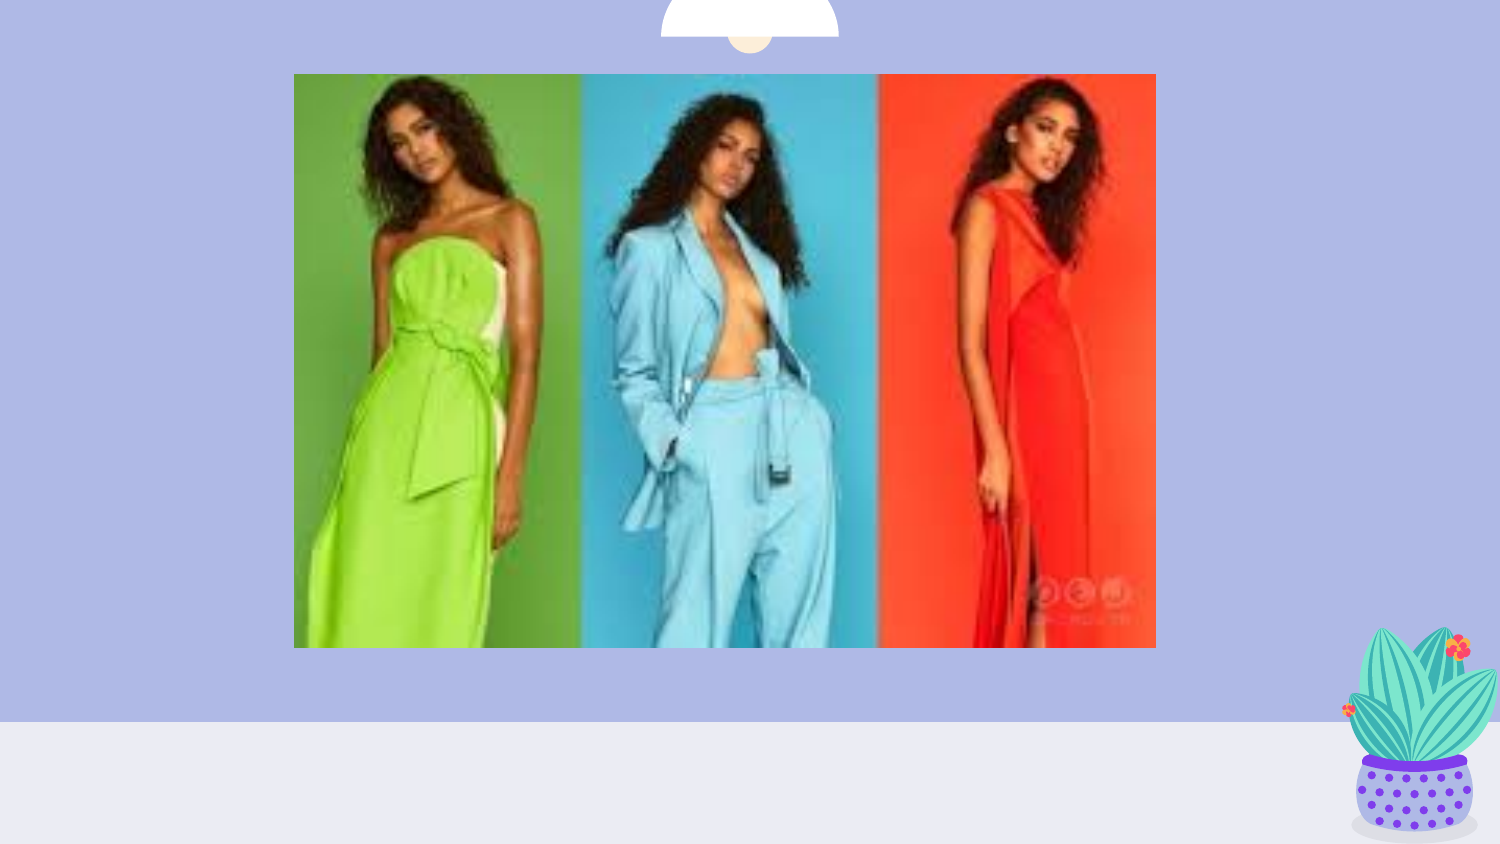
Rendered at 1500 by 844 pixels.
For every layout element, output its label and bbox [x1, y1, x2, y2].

picture [294, 74, 1156, 648]
